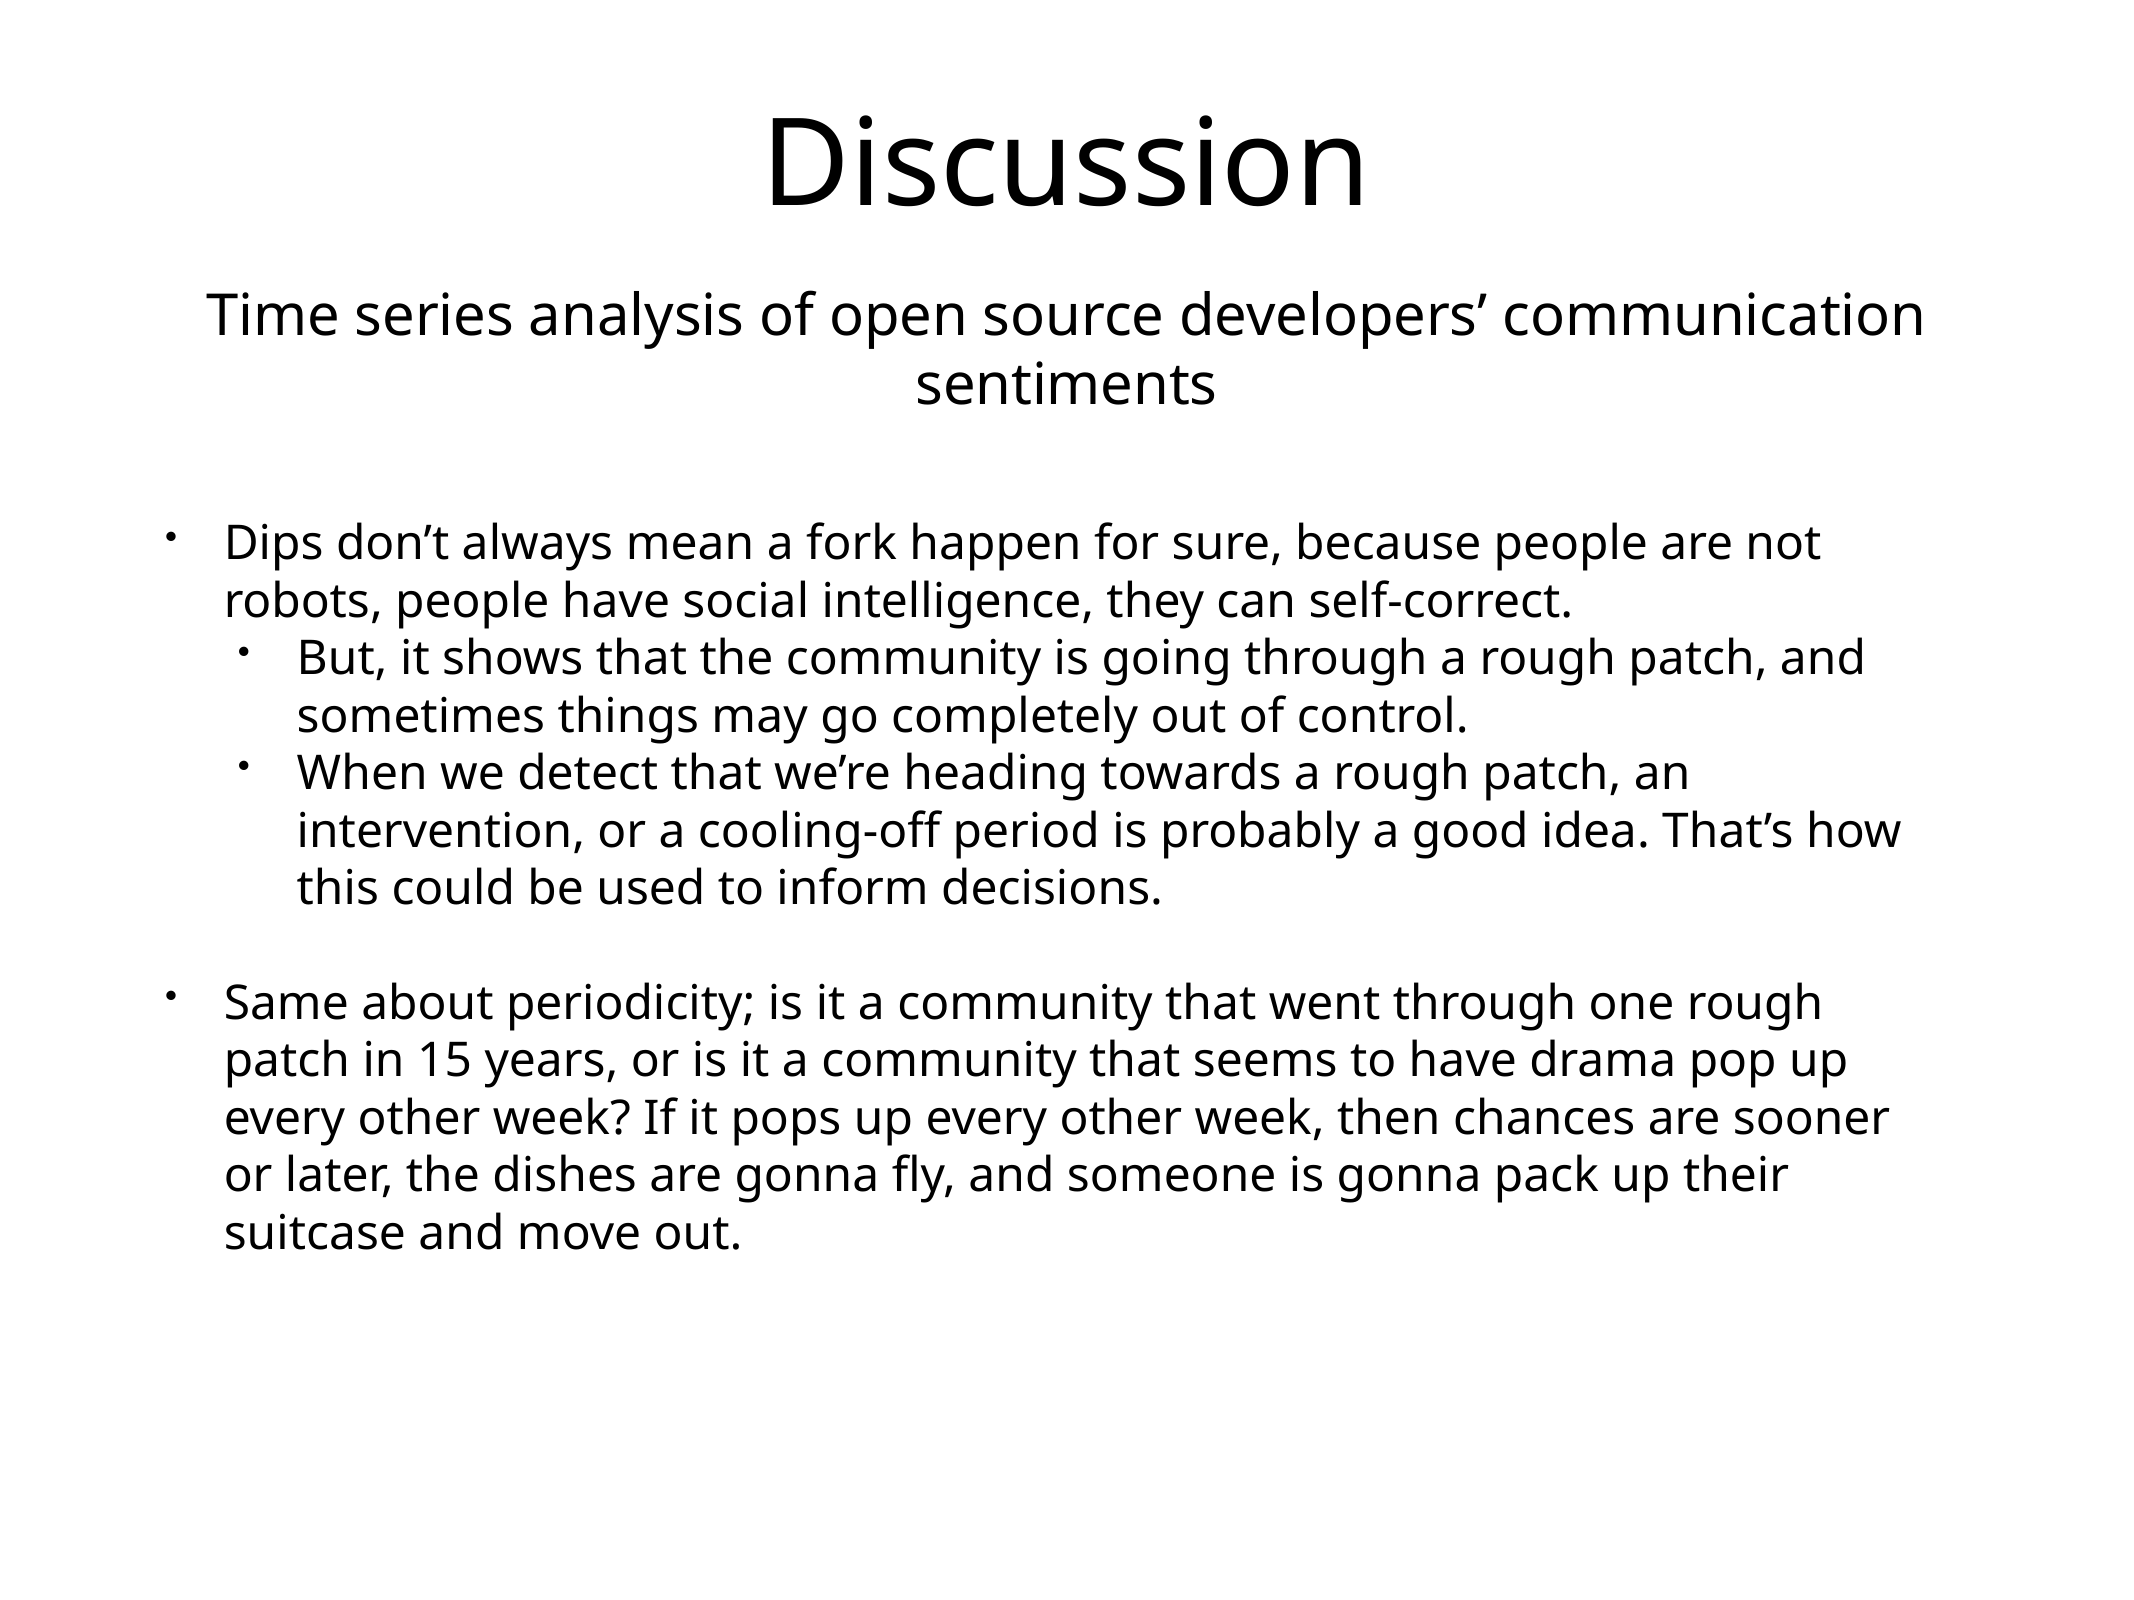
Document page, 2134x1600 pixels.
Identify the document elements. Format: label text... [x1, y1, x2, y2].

title Discussion Time series analysis of open source developers’ communication sentiments [155, 72, 1978, 428]
text_box Dips don’t always mean a fork happen for sure, because people are not robots, people have social intelligence, they can self-correct. But, it shows that the community is going through a rough patch, and sometimes things may go completely out of control. When we detect that we’re heading towards a rough patch, an intervention, or a cooling-off period is probably a good idea. That’s how this could be used to inform decisions. Same about periodicity; is it a community that went through one rough patch in 15 years, or is it a community that seems to have drama pop up every other week? If it pops up every other week, then chances are sooner or later, the dishes are gonna fly, and someone is gonna pack up their suitcase and move out. [156, 503, 1926, 1268]
